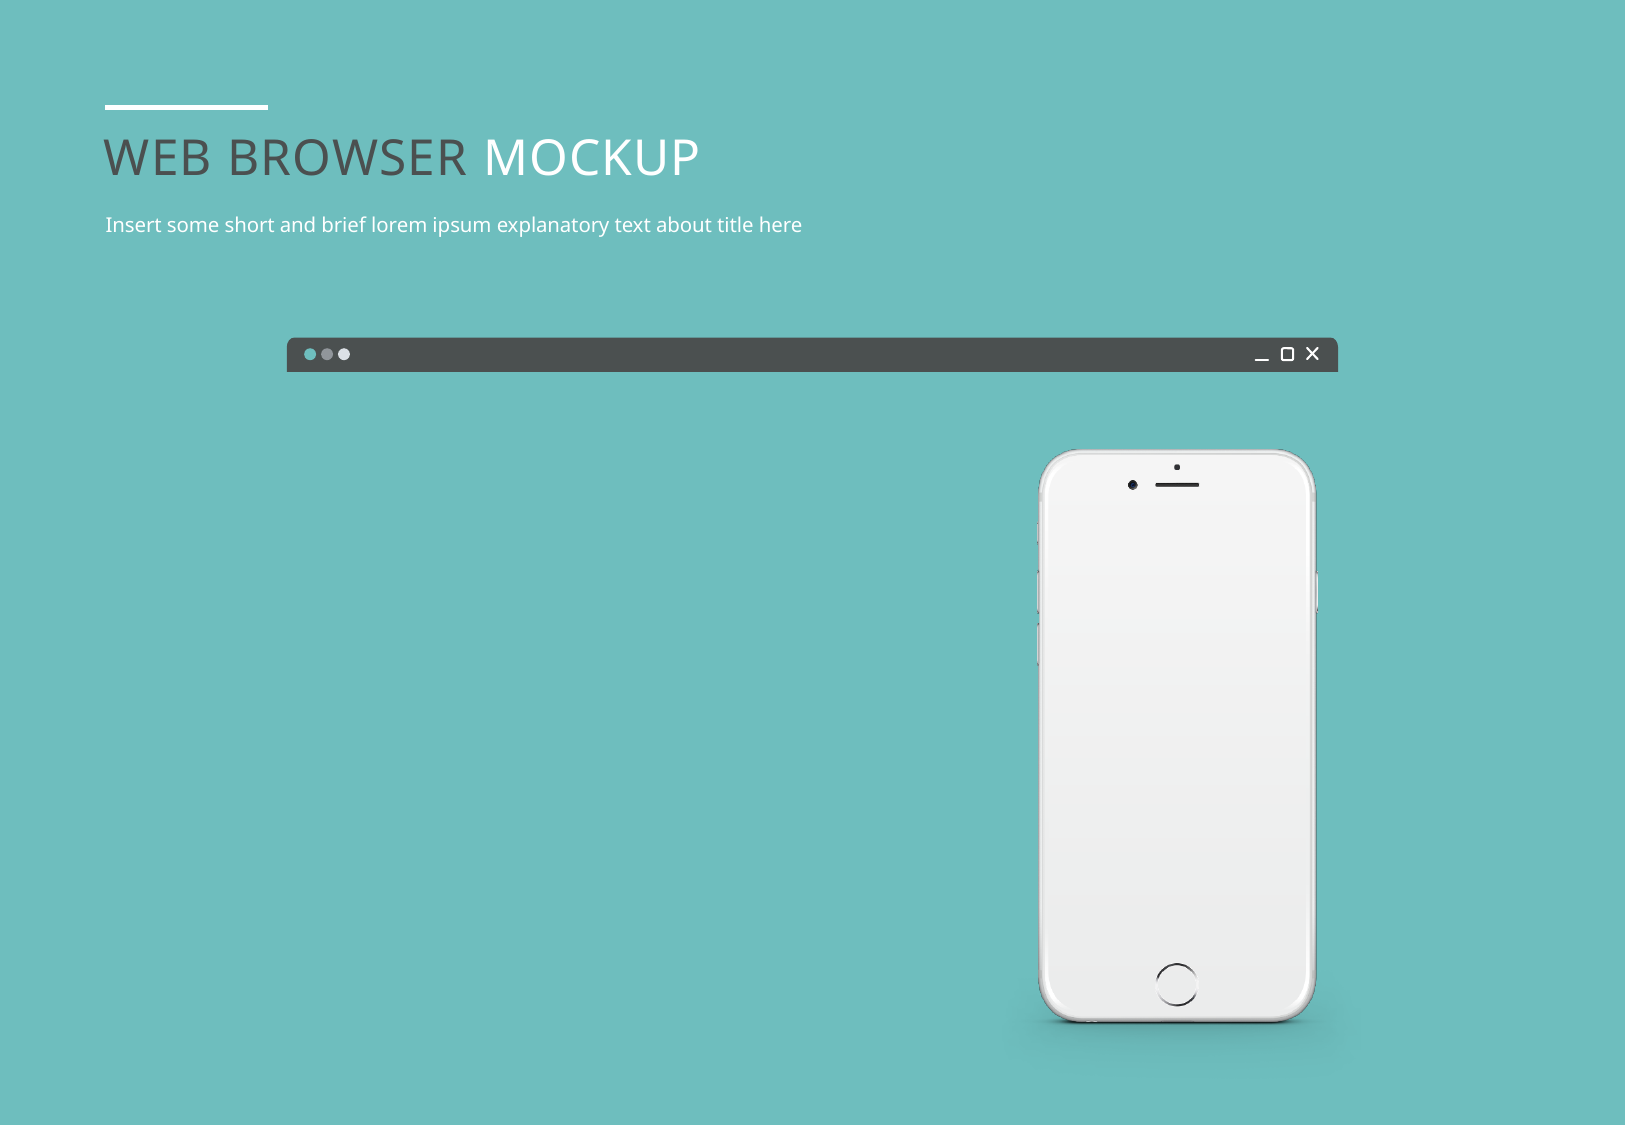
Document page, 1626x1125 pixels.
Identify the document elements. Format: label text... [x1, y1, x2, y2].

list Insert some short and brief lorem ipsum explanatory text about title here [105, 209, 1519, 241]
list Web Browser Mockup [103, 125, 1518, 186]
picture [286, 371, 1415, 1094]
